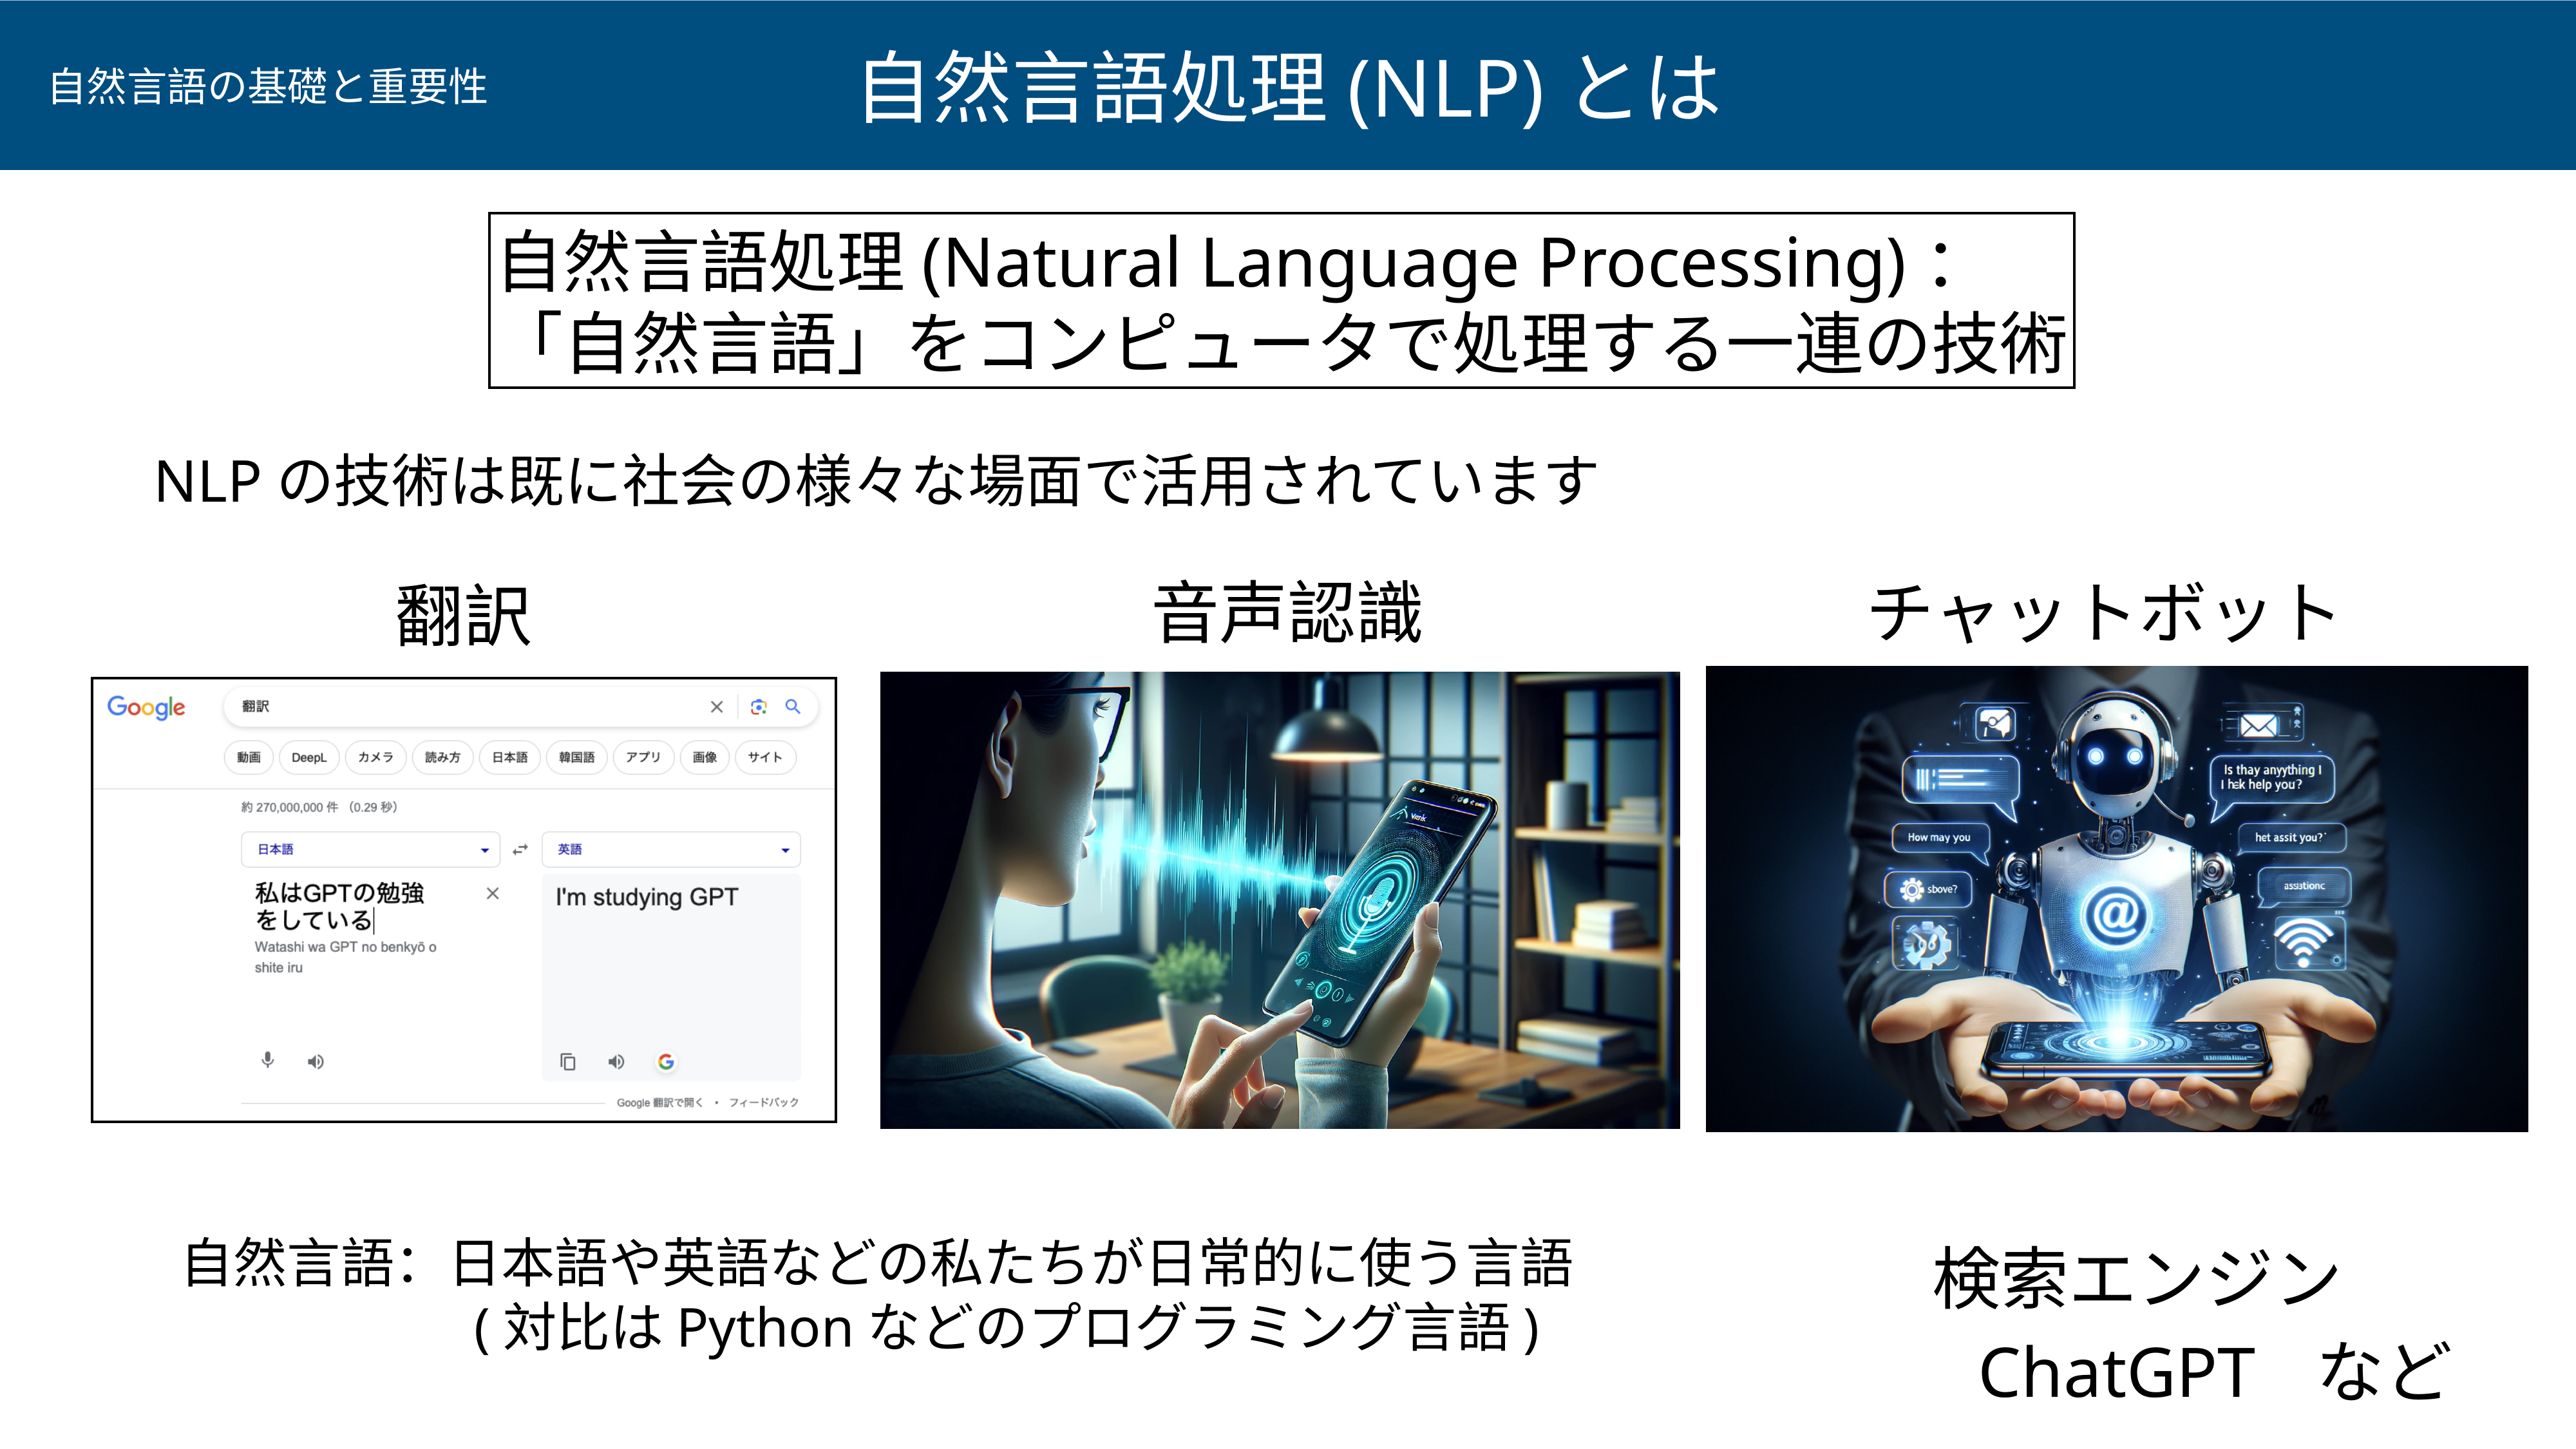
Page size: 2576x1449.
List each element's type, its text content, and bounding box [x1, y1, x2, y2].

text_box 音声認識 [1146, 564, 1430, 657]
picture [1706, 666, 2528, 1133]
text_box 自然言語の基礎と重要性 [41, 55, 495, 115]
picture [880, 671, 1681, 1129]
text_box 自然言語処理(Natural Language Processing)： 「自然言語」をコンピュータで処理する一連の技術 [489, 213, 2074, 388]
text_box 検索エンジン [1926, 1229, 2348, 1323]
text_box 自然言語処理(NLP)とは [848, 32, 1728, 138]
text_box など [2311, 1323, 2459, 1416]
text_box 自然言語：日本語や英語などの私たちが日常的に使う言語 (対比はPythonなどのプログラミング言語) [174, 1223, 1580, 1363]
picture [93, 679, 835, 1121]
text_box ChatGPT [1973, 1323, 2262, 1416]
text_box チャットボット [1861, 564, 2350, 657]
text_box NLPの技術は既に社会の様々な場面で活用されています [148, 439, 1606, 519]
text_box 翻訳 [390, 567, 538, 660]
text_box [0, 0, 2576, 170]
